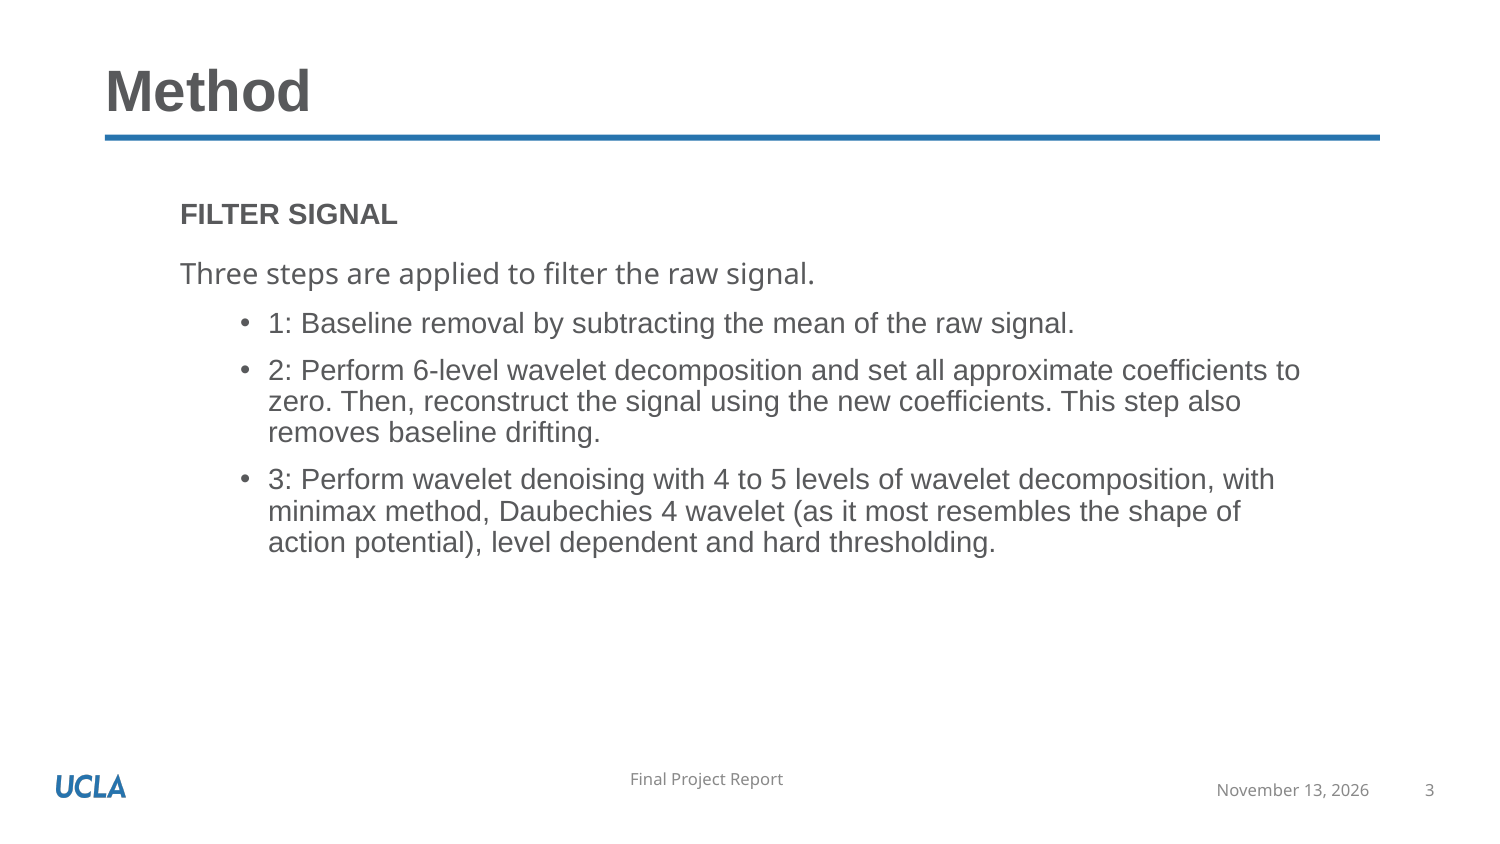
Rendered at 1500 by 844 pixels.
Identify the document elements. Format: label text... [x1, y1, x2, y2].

list Three steps are applied to filter the raw signal. [180, 255, 1305, 291]
slide_number 3 [1425, 780, 1500, 840]
title Method [105, 60, 1380, 125]
list 1: Baseline removal by subtracting the mean of the raw signal. 2: Perform 6-level wavelet decomposition and set all approximate coefficients to zero. Then, reconstruct the signal using the new coefficients. This step also removes baseline drifting. 3: Perform wavelet denoising with 4 to 5 levels of wavelet decomposition, with minimax method, Daubechies 4 wavelet (as it most resembles the shape of action potential), level dependent and hard thresholding. [180, 307, 1305, 565]
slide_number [1215, 780, 1370, 840]
list Filter signal [180, 195, 1305, 231]
picture [56, 774, 126, 798]
